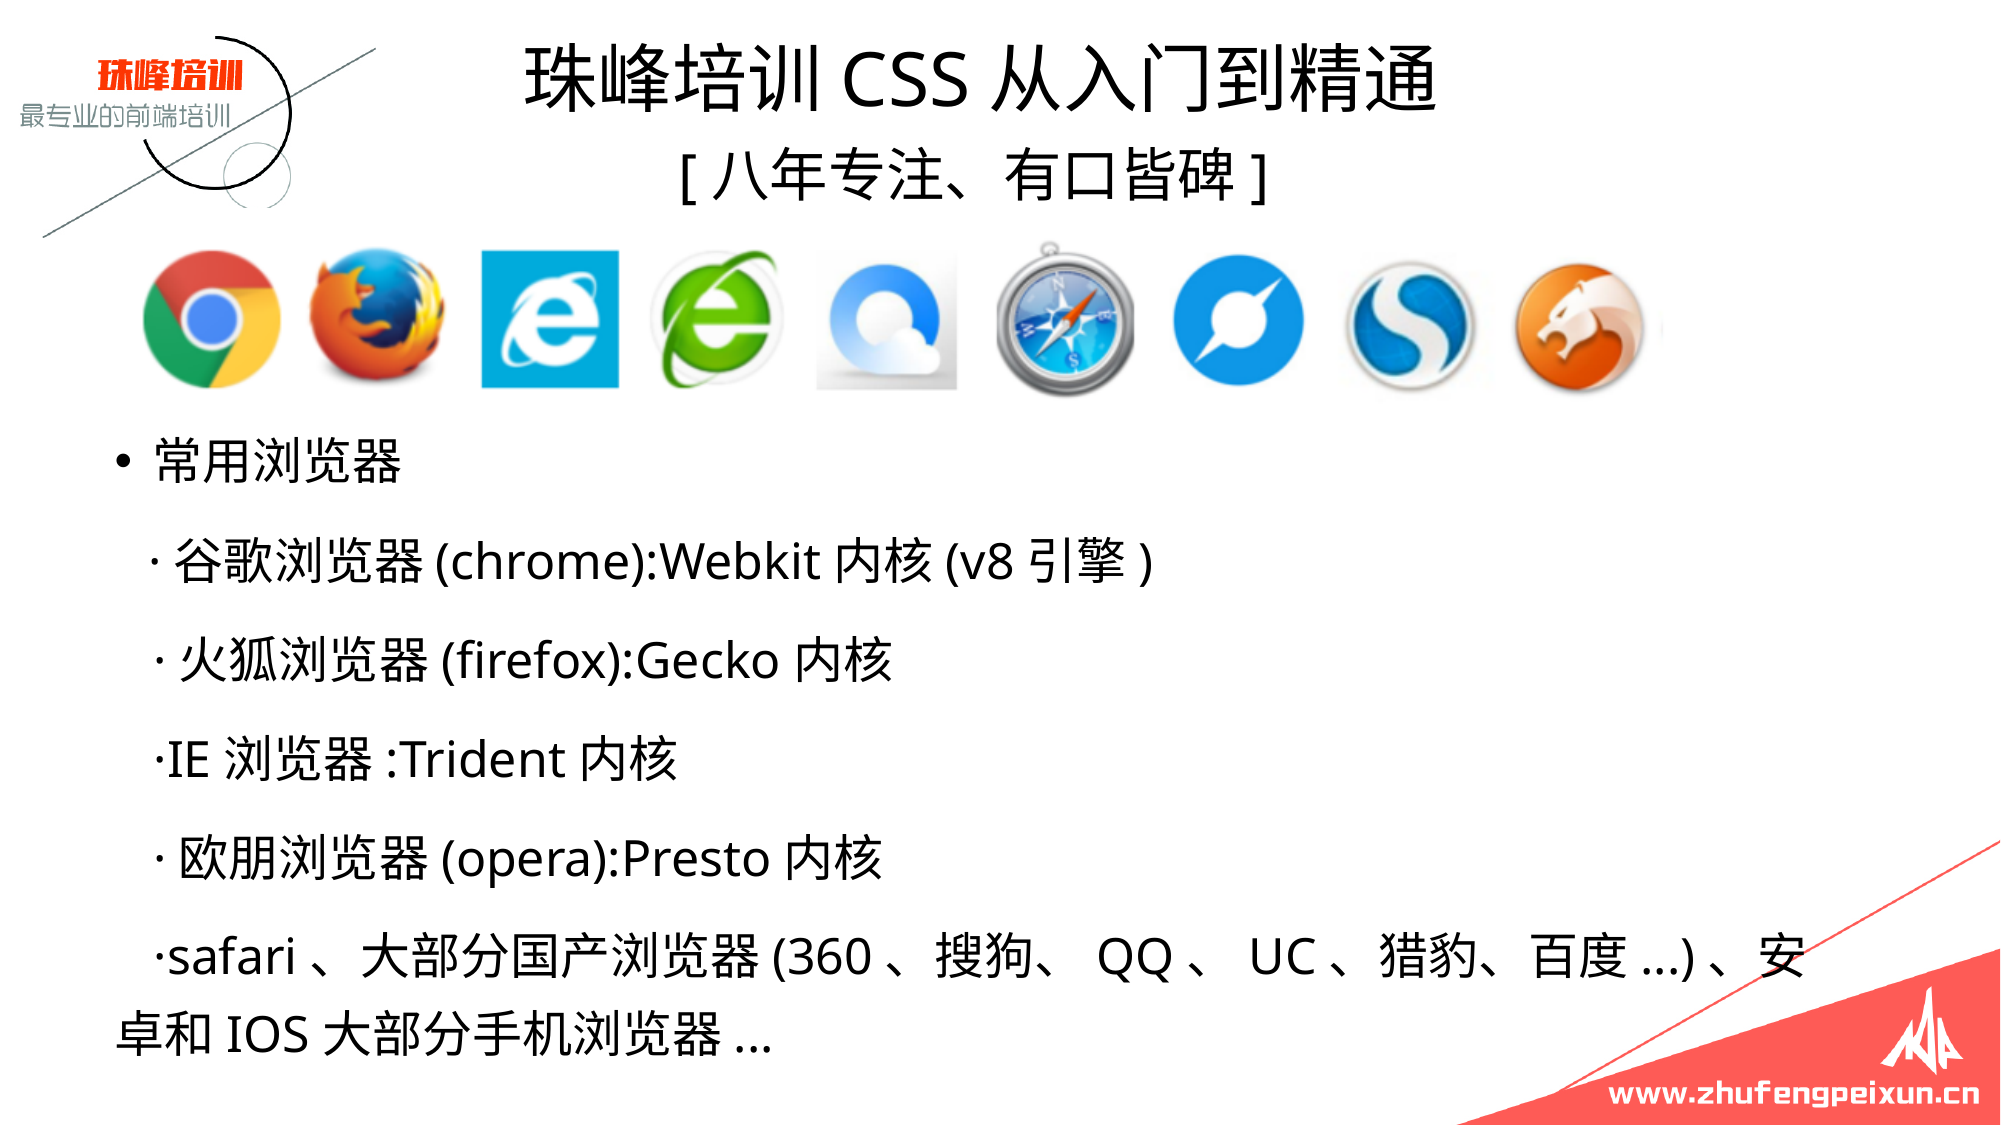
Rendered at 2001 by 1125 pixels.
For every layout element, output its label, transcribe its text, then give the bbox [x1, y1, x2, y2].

picture [1834, 796, 2001, 1125]
list 常用浏览器 ·谷歌浏览器(chrome):Webkit内核(v8引擎) ·火狐浏览器(firefox):Gecko内核 ·IE浏览器:Trident内核 ·欧朋浏览器(opera):Presto内核 ·safari、大部分国产浏览器(360、搜狗、QQ、UC、猎豹、百度...)、安卓和IOS大部分手机浏览器... [99, 429, 1834, 1125]
text_box 珠峰培训CSS从入门到精通 [八年专注、有口皆碑] [507, 23, 1737, 264]
picture [18, 36, 1674, 408]
